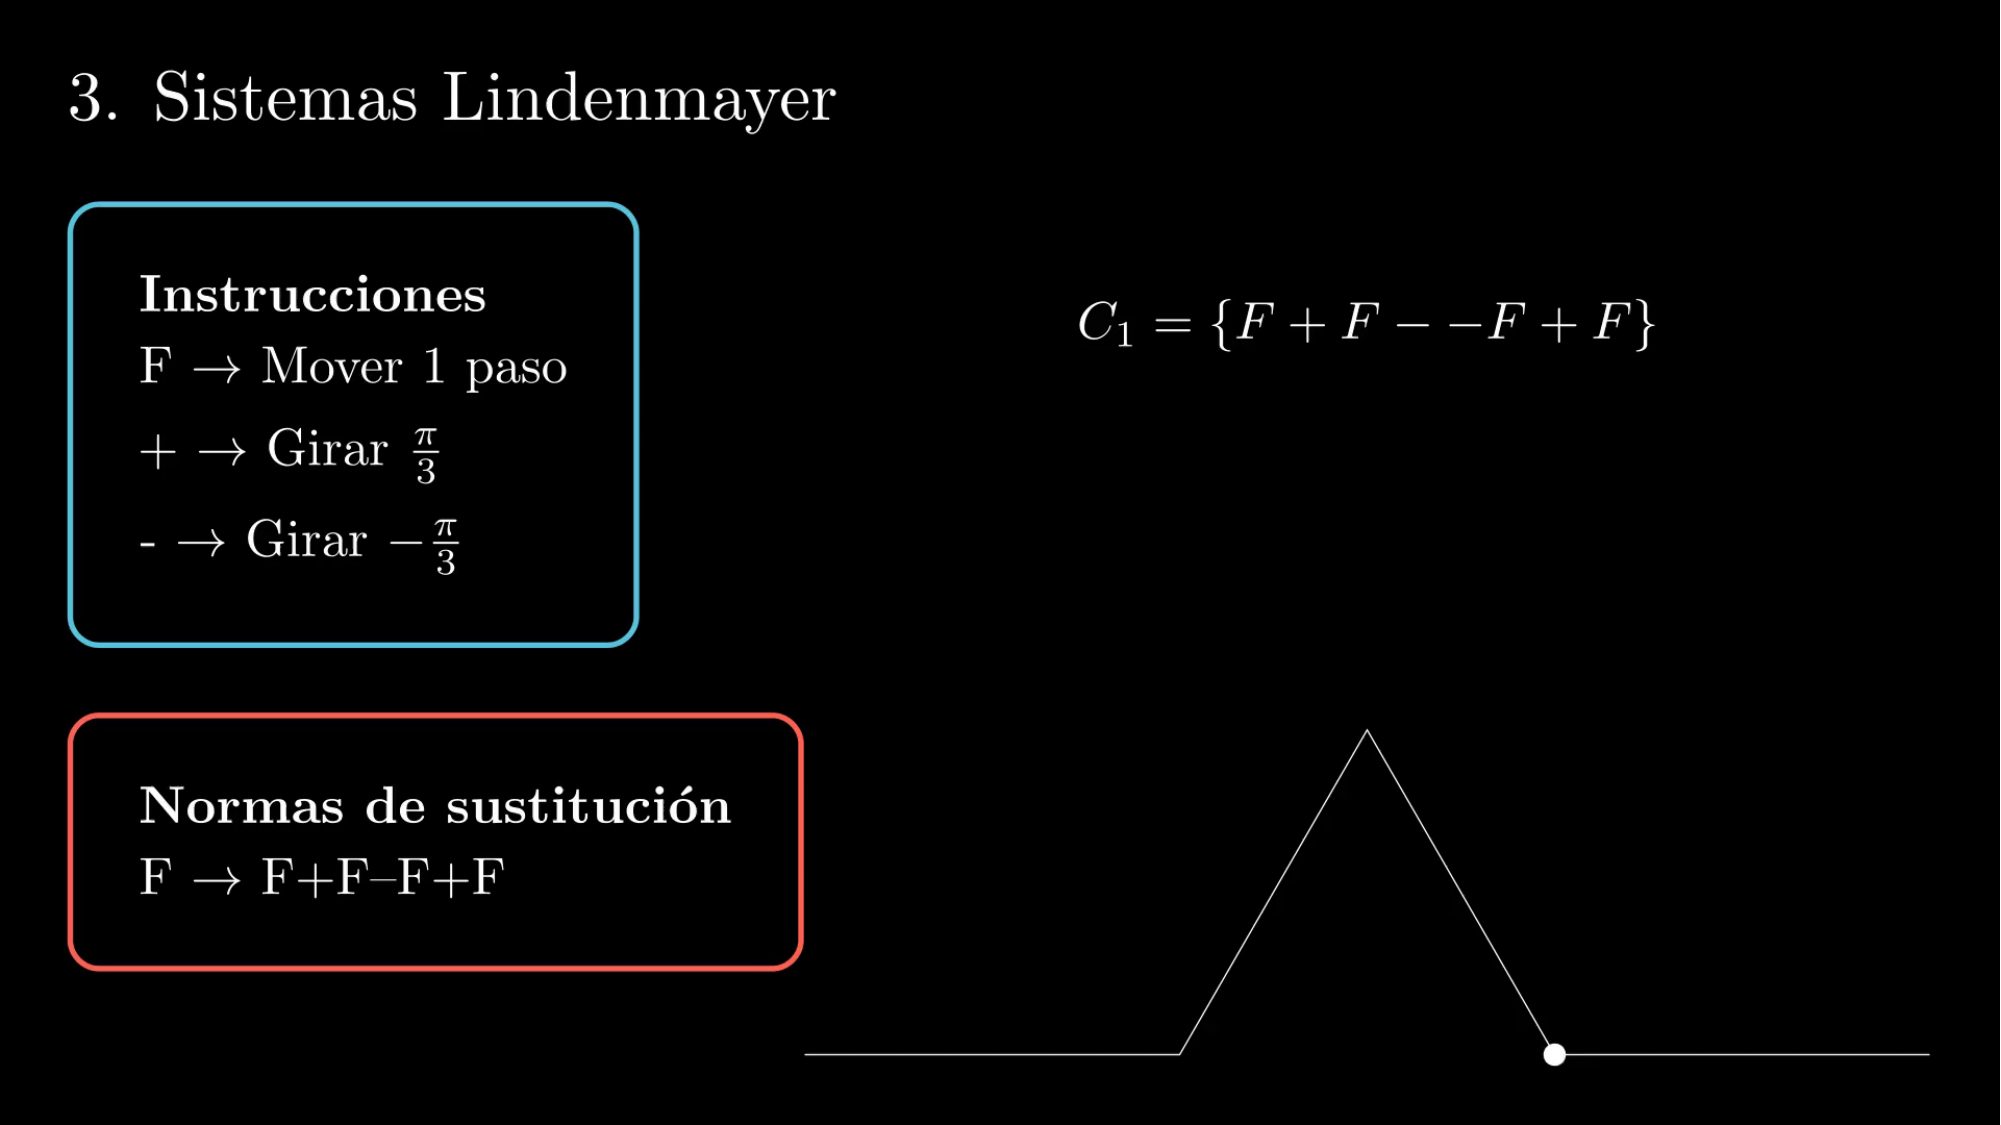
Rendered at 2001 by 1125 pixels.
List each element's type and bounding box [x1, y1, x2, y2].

text_box [0, 0, 2000, 1125]
